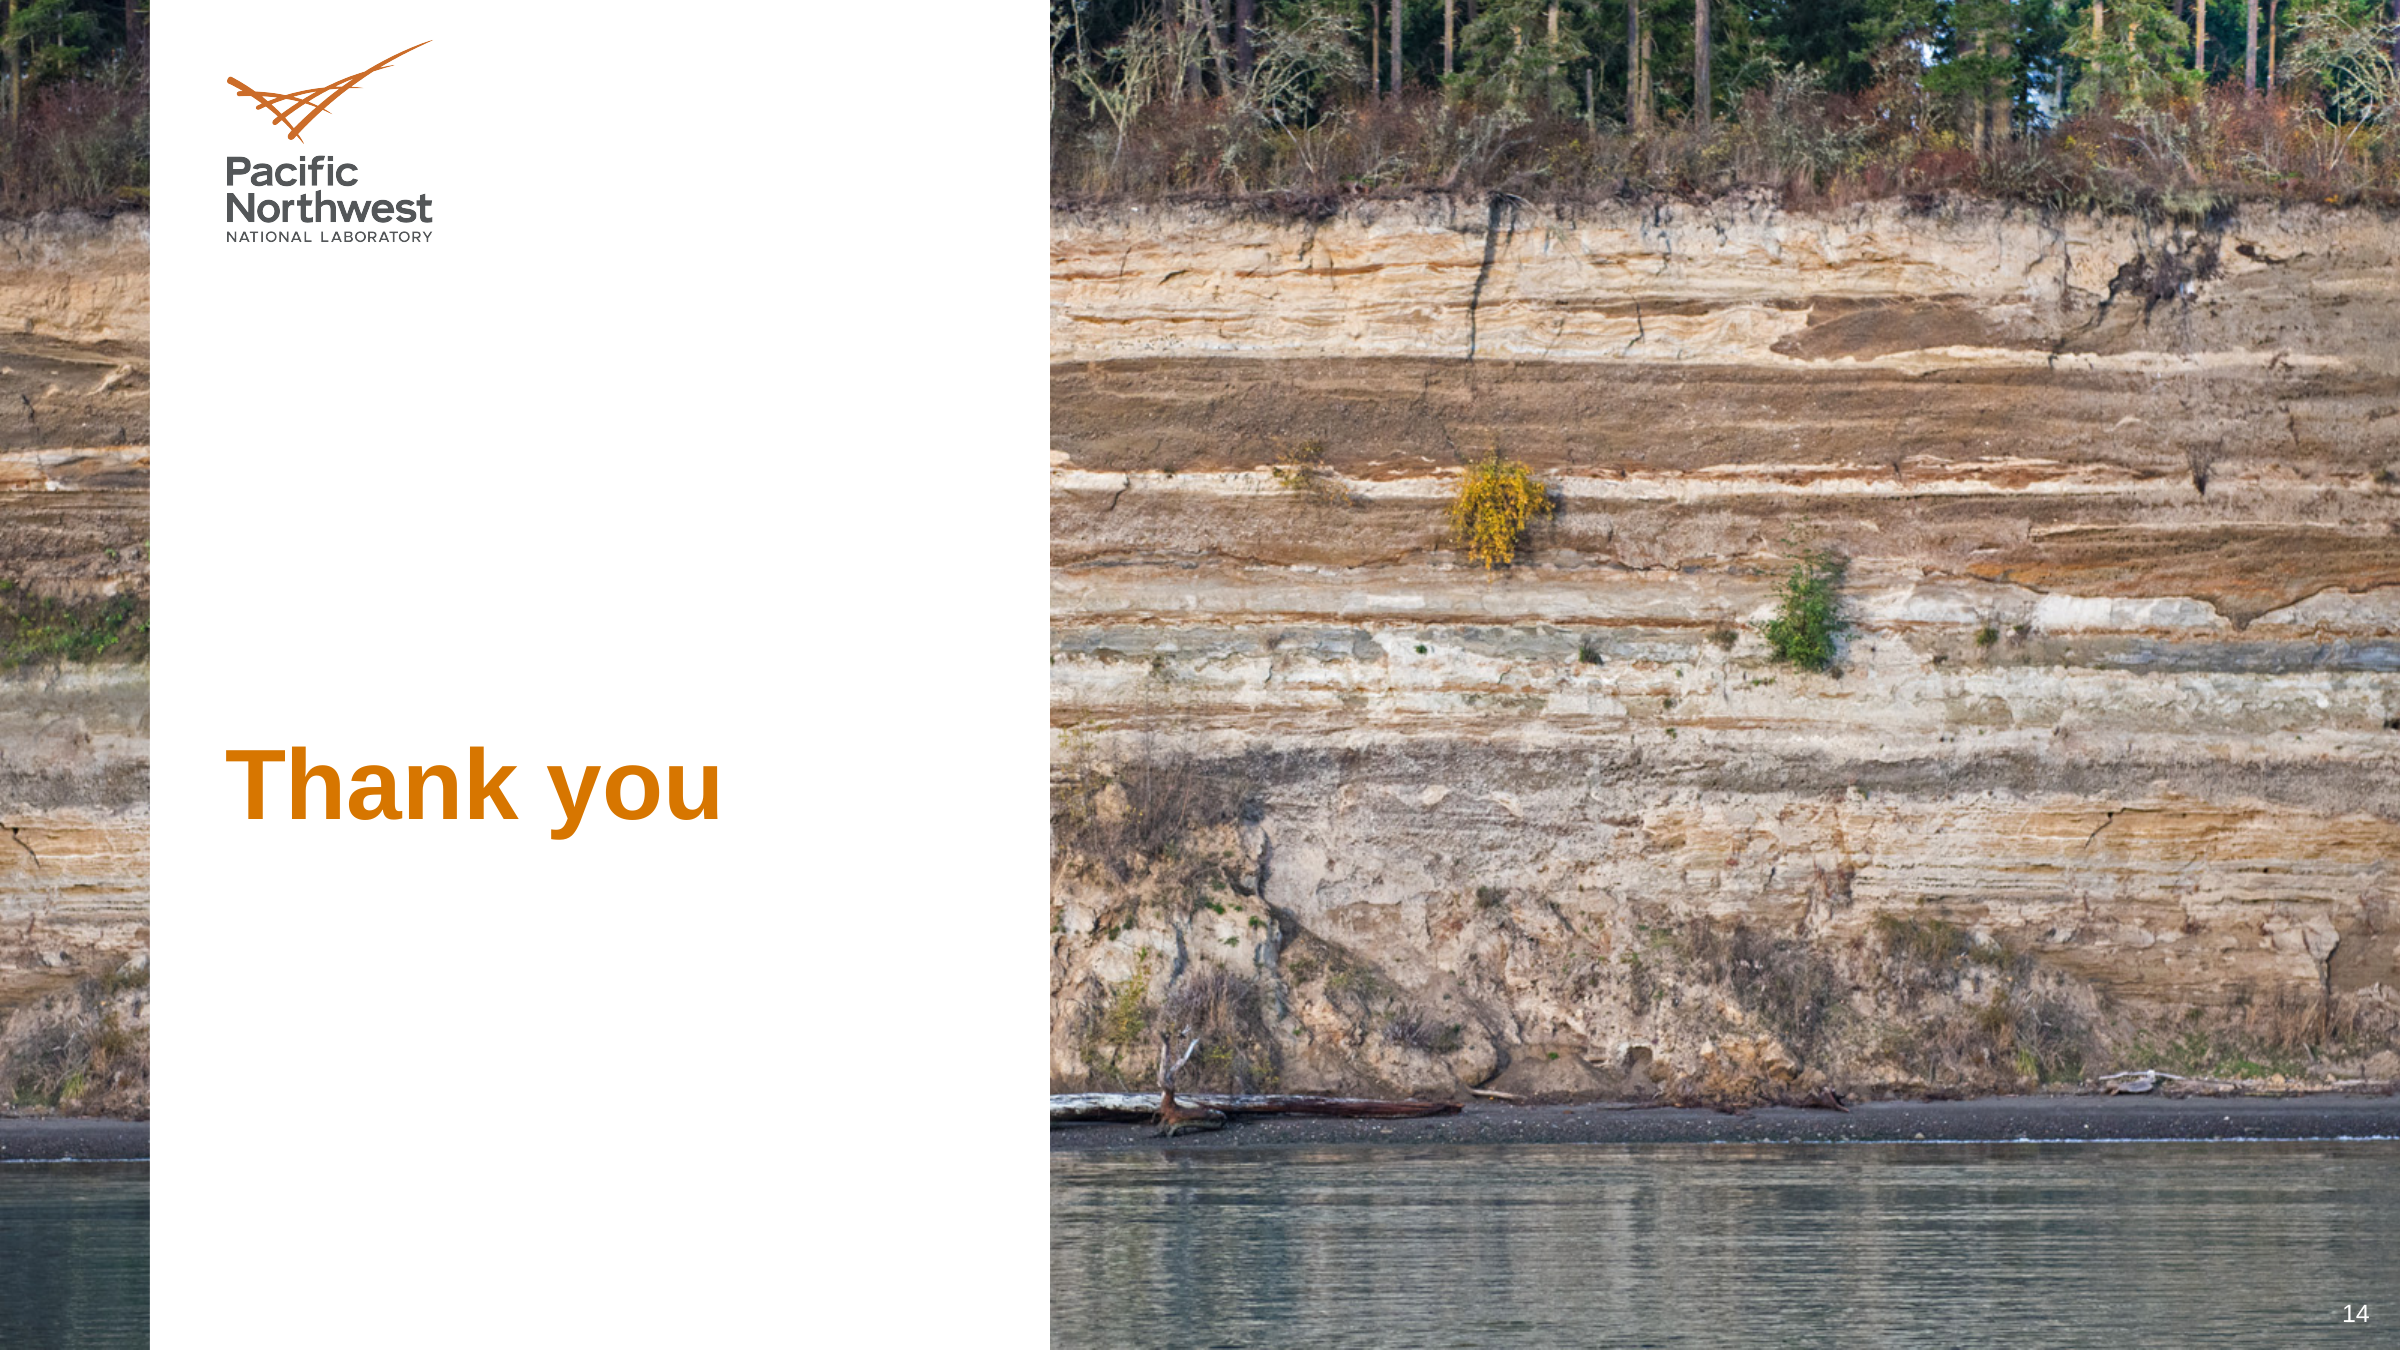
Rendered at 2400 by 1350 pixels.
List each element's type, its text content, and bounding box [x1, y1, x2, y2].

picture [0, 0, 149, 1350]
slide_number 14 [2295, 1275, 2370, 1350]
picture [225, 38, 435, 244]
picture [1050, 0, 2400, 1350]
